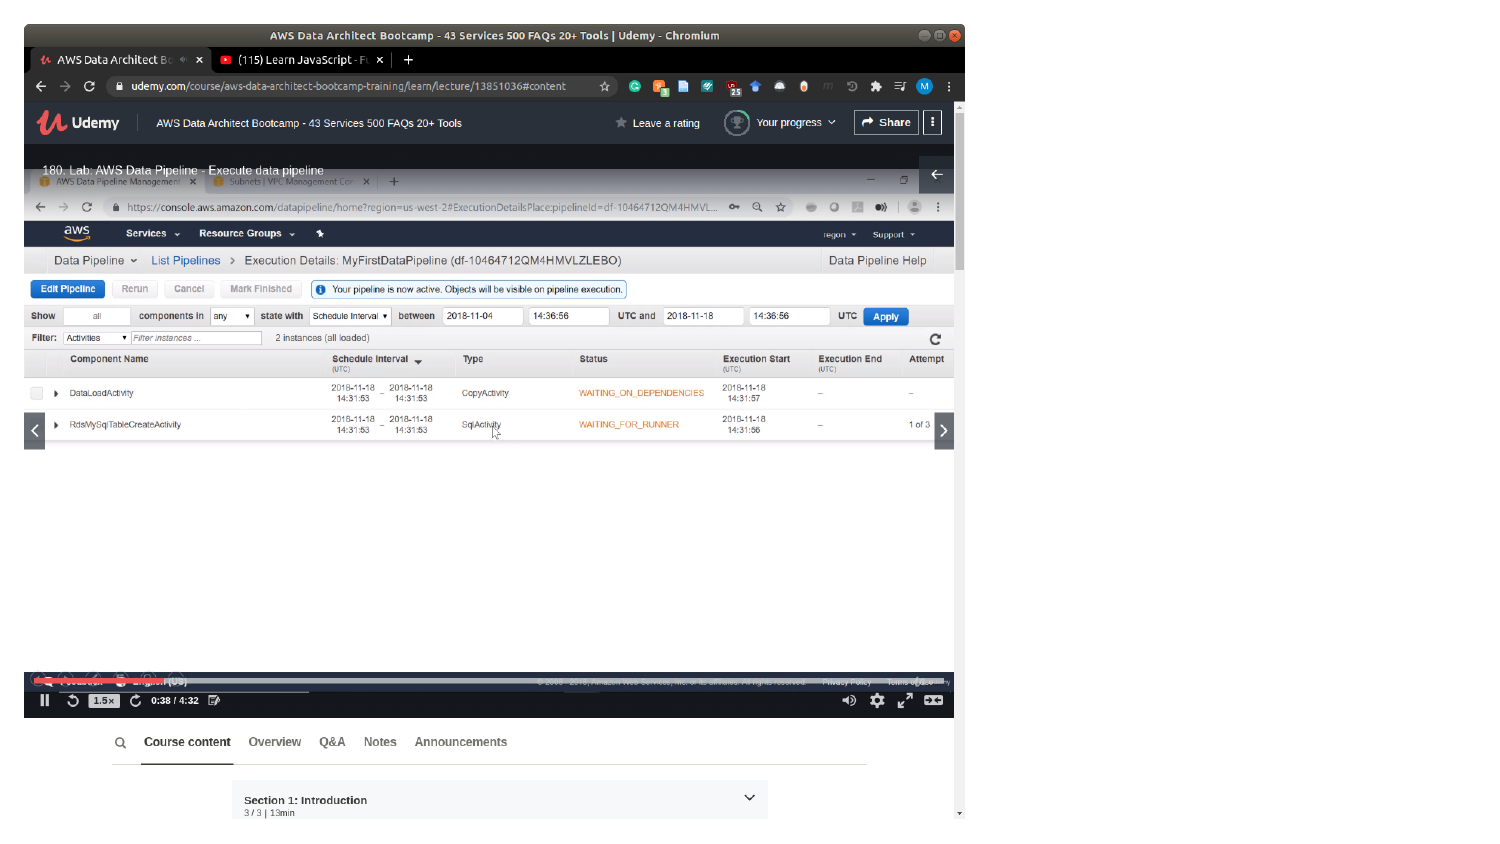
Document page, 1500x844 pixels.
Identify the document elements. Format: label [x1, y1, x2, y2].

picture [24, 24, 966, 819]
